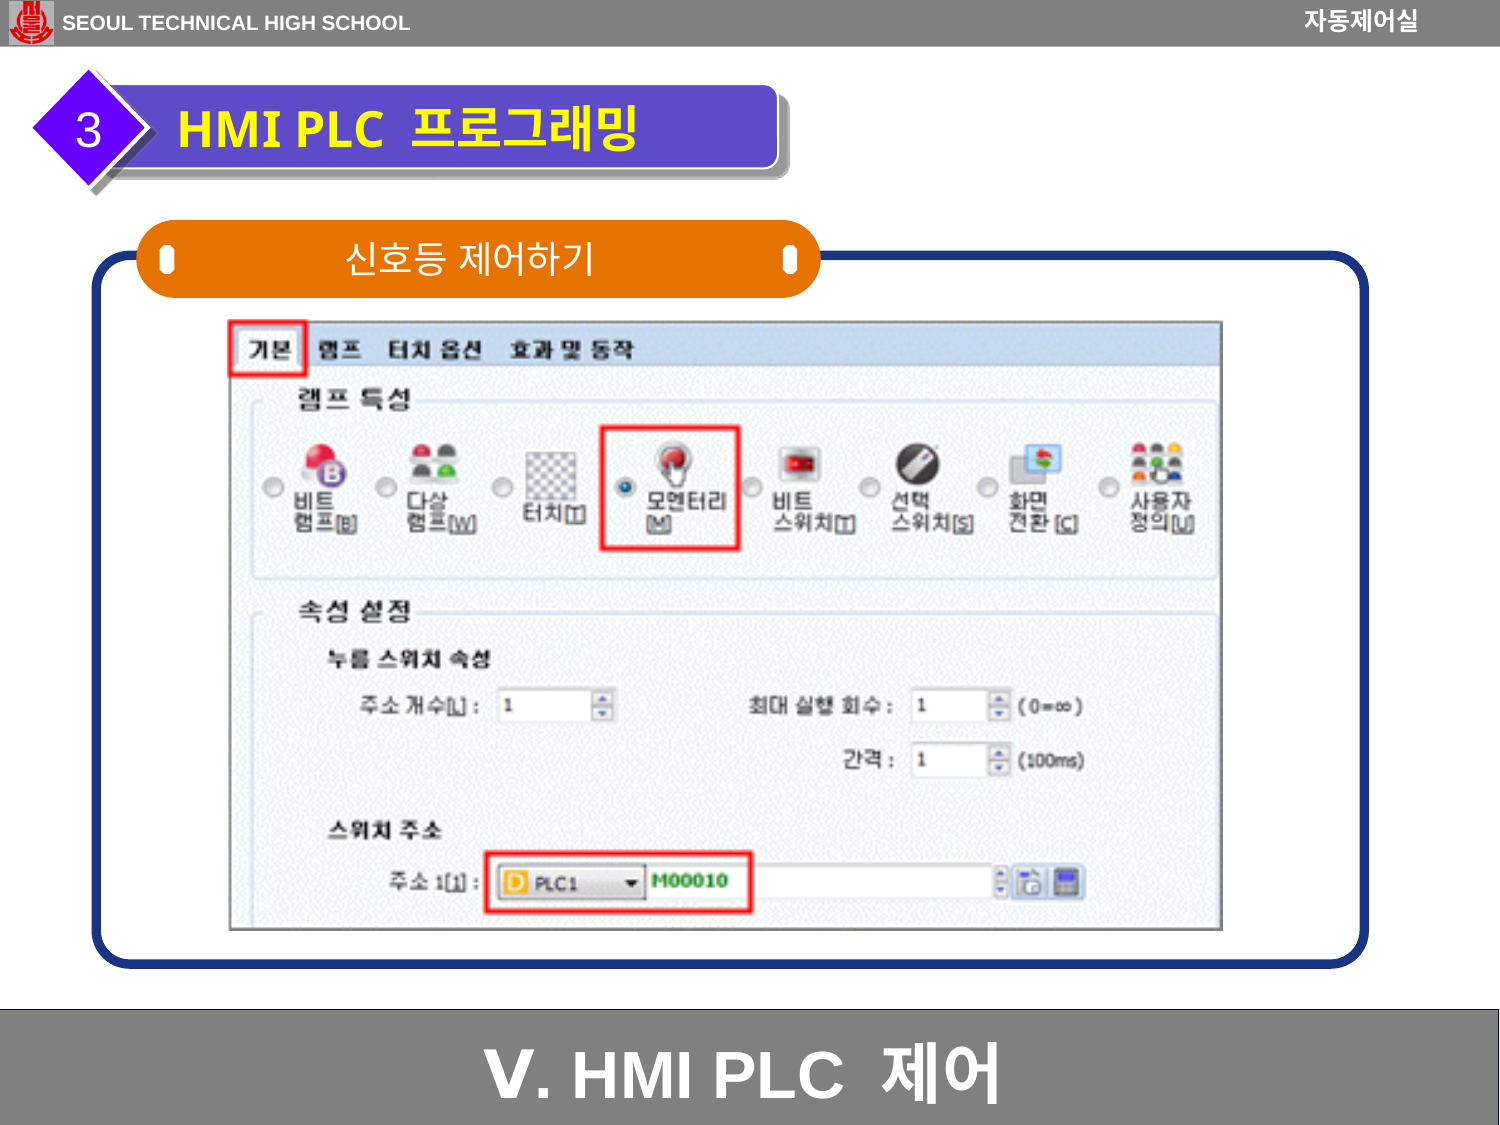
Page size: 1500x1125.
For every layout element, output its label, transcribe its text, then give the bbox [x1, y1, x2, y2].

picture [226, 319, 1223, 931]
text_box [96, 255, 1365, 965]
text_box 신호등 제어하기 [181, 228, 760, 289]
text_box [159, 245, 175, 274]
text_box [136, 219, 821, 298]
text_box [29, 66, 779, 190]
picture [9, 1, 54, 45]
text_box [782, 245, 798, 274]
